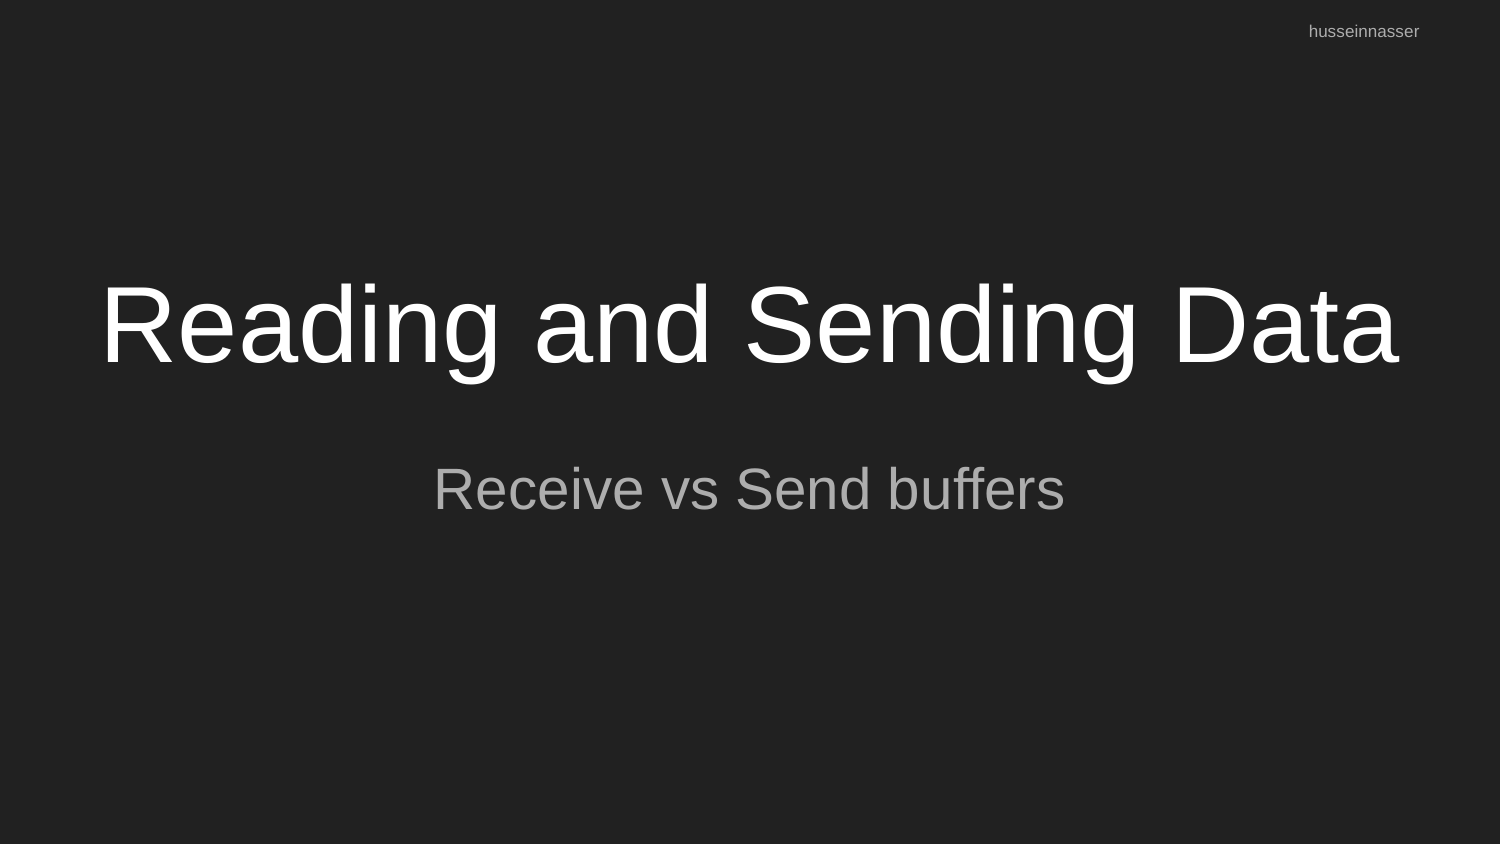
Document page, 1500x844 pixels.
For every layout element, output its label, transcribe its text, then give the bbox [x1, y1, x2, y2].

subtitle husseinnasser [1236, 11, 1492, 53]
title Reading and Sending Data [51, 62, 1449, 400]
subtitle Receive vs Send buffers [51, 436, 1449, 566]
